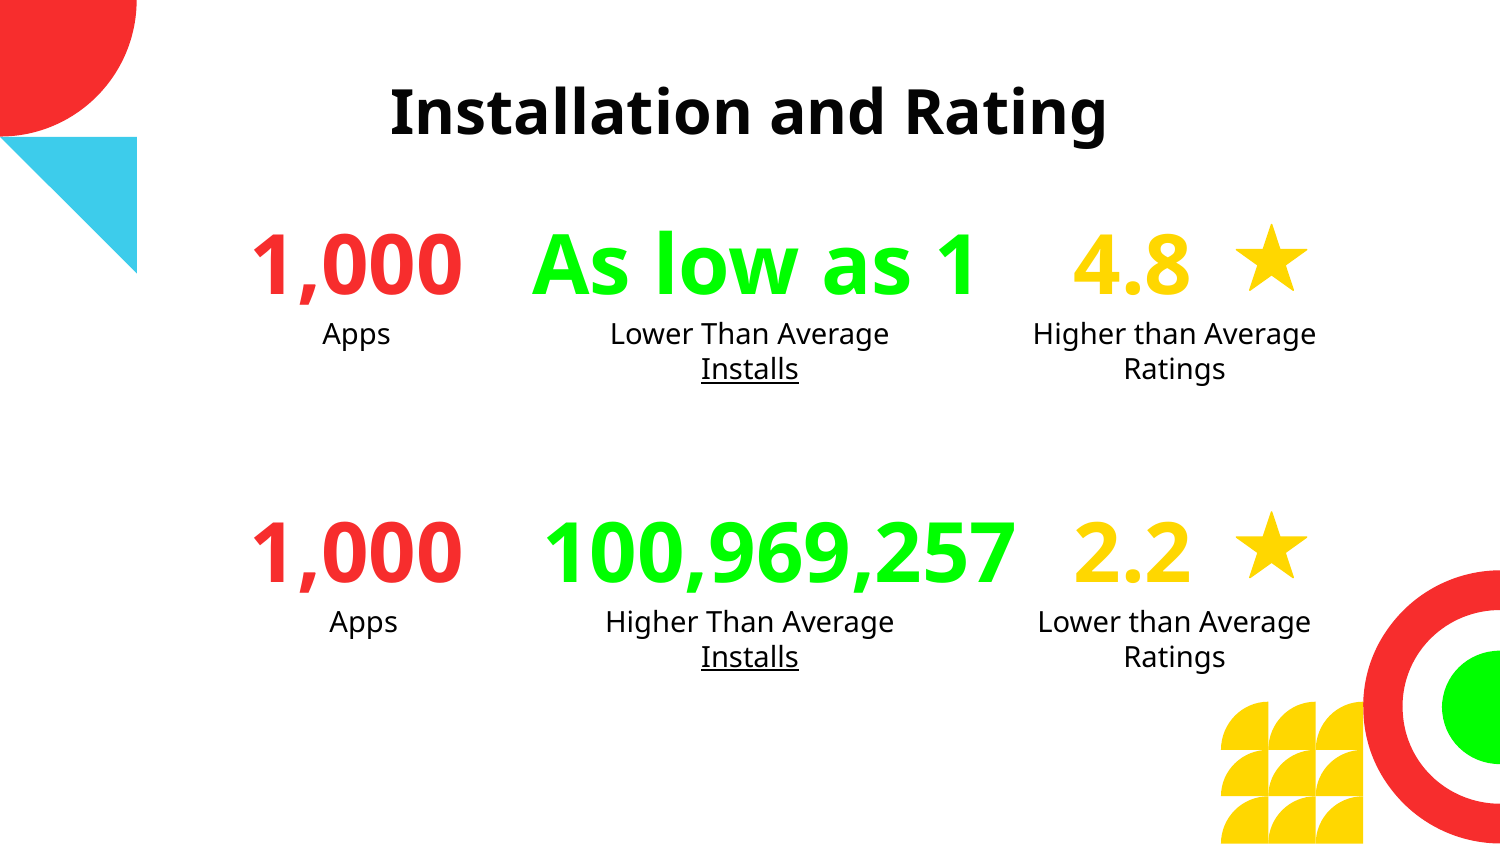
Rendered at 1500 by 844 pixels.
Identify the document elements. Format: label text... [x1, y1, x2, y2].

text_box 1,000 [218, 201, 495, 300]
text_box As low as 1 [509, 204, 1006, 319]
text_box [1236, 224, 1307, 291]
text_box 100,969,257 [518, 491, 1042, 606]
text_box 1,000 [218, 489, 495, 587]
title Installation and Rating [222, 57, 1278, 163]
text_box [1236, 512, 1307, 578]
text_box Lower Than Average Installs [580, 300, 920, 401]
text_box 4.8 [1005, 210, 1262, 300]
text_box Apps [186, 587, 527, 653]
text_box Higher Than Average Installs [580, 587, 920, 688]
text_box Apps [186, 300, 527, 366]
text_box Higher than Average Ratings [1005, 300, 1345, 401]
text_box Lower than Average Ratings [1005, 587, 1345, 688]
text_box 2.2 [1005, 498, 1262, 587]
